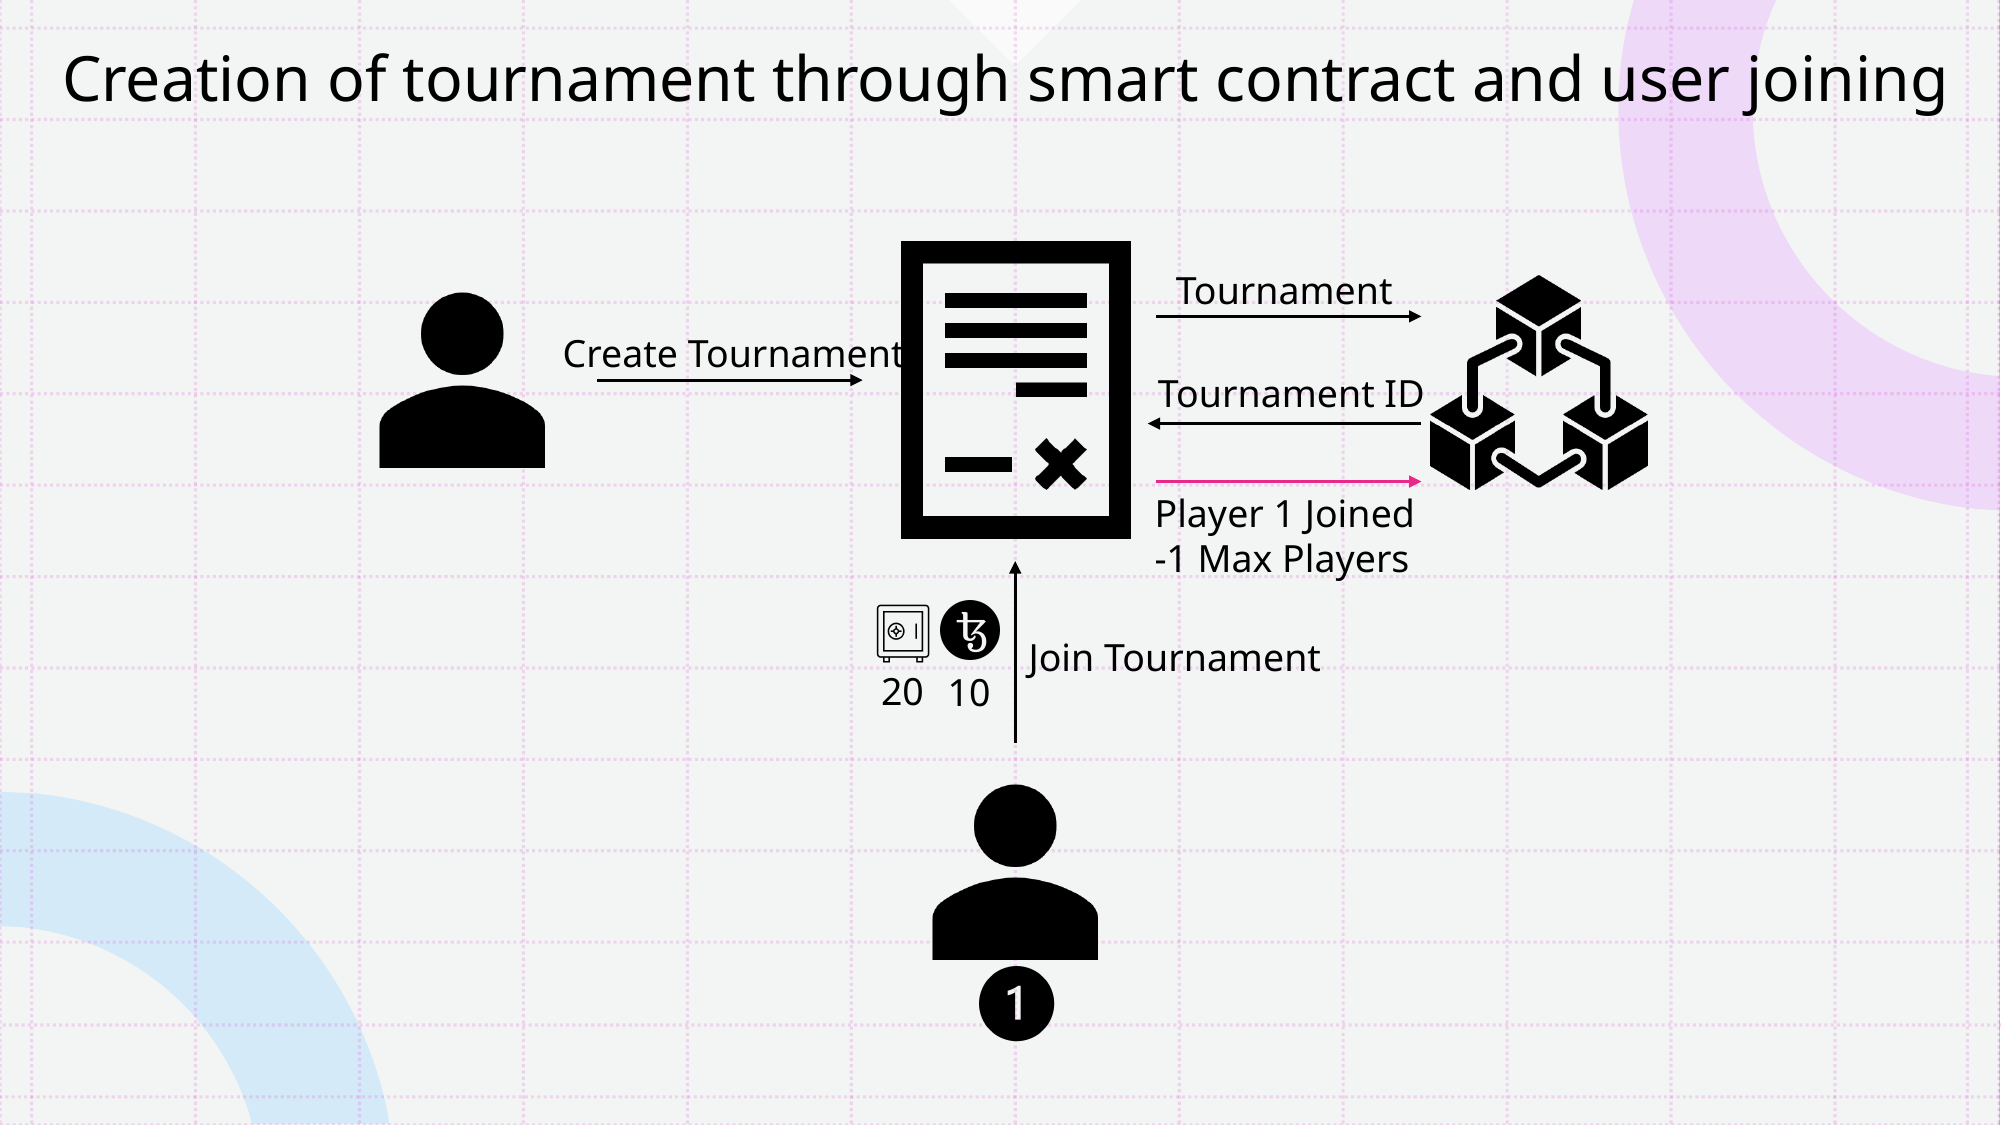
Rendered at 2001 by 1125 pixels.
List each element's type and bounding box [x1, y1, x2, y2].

picture [338, 256, 586, 504]
picture [891, 748, 1139, 1051]
picture [866, 596, 1000, 671]
picture [1411, 256, 1666, 511]
text_box [0, 0, 2000, 1125]
picture [837, 211, 1194, 568]
